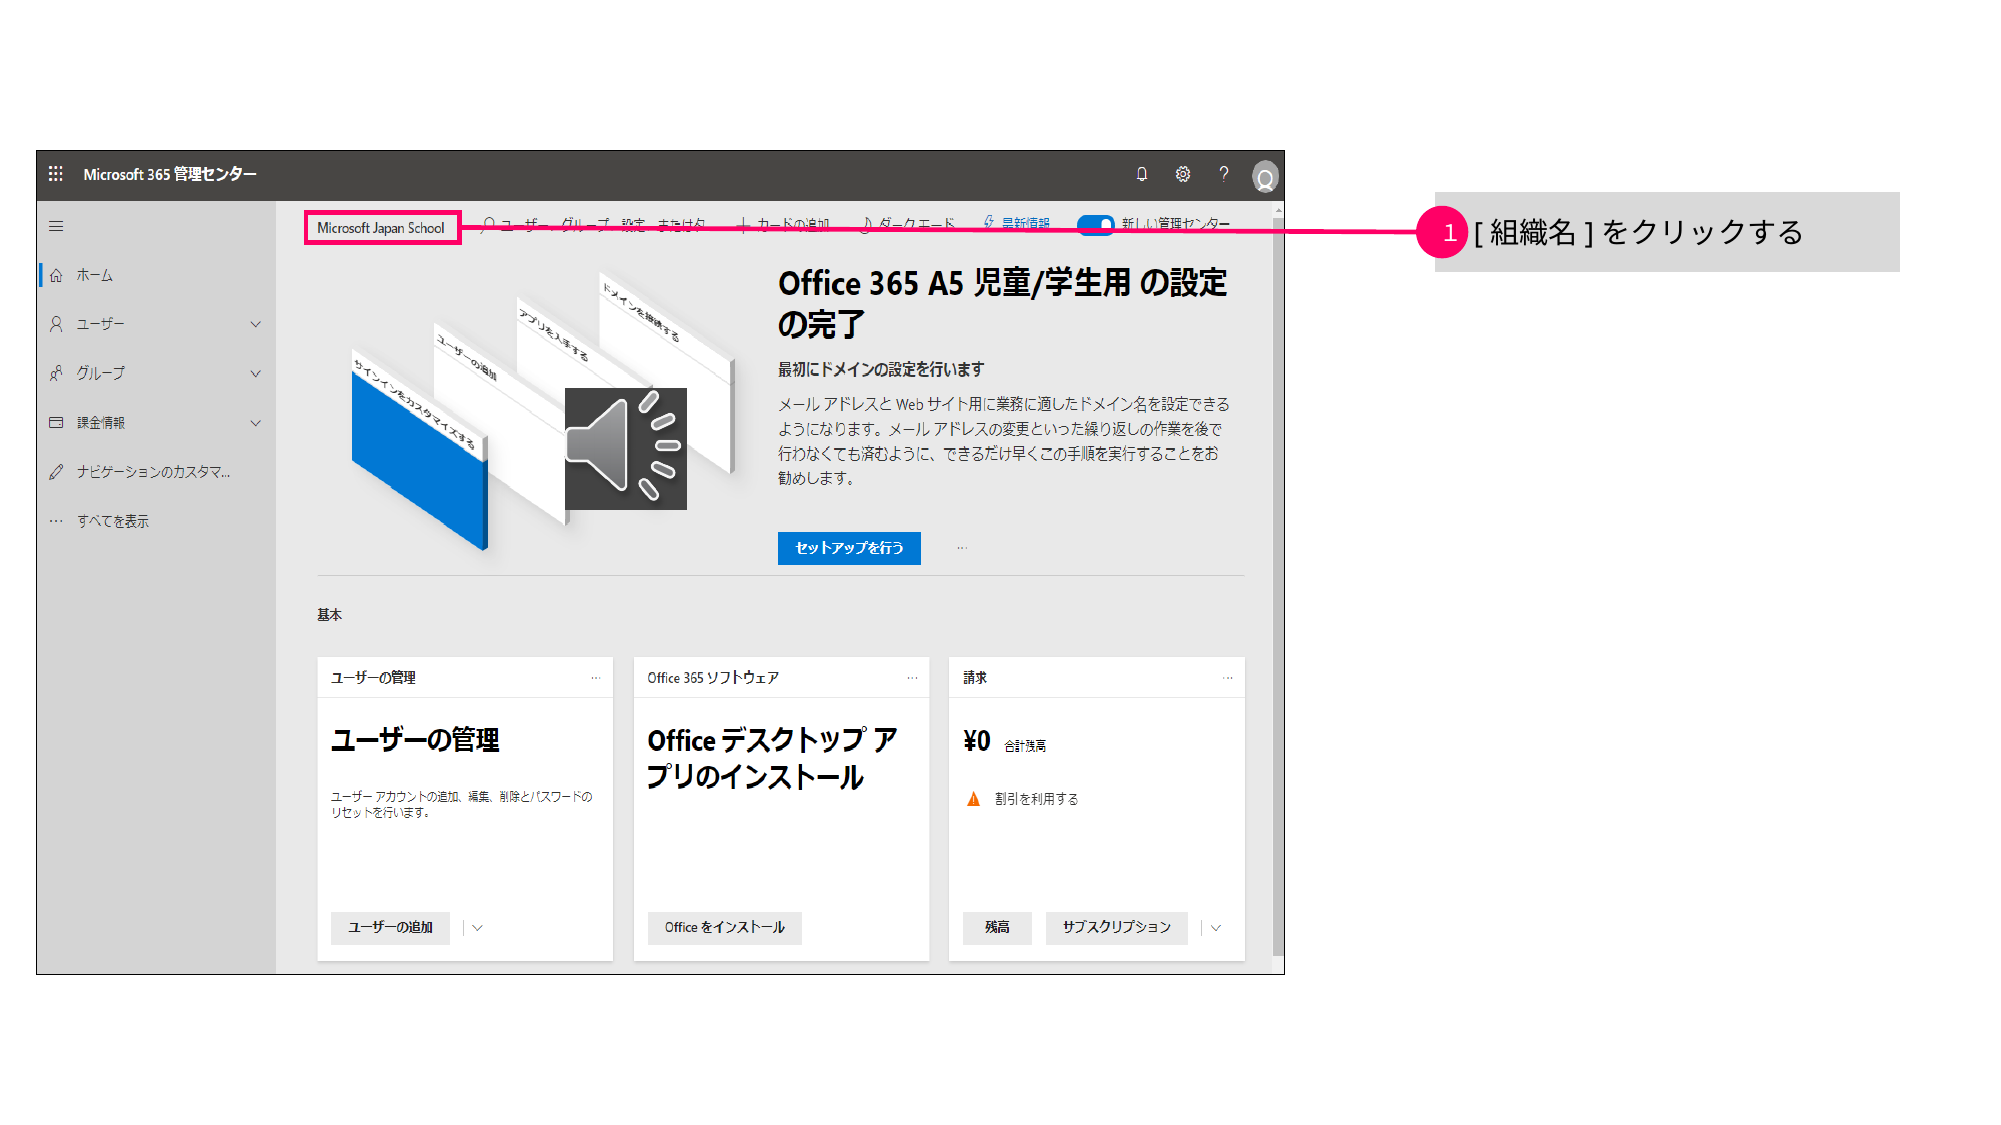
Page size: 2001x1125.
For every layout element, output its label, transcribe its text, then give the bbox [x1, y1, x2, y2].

picture [36, 150, 1285, 975]
text_box [1435, 192, 1900, 272]
text_box １ [1416, 205, 1458, 259]
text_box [459, 227, 1418, 232]
text_box [組織名]をクリックする [1458, 206, 1899, 257]
